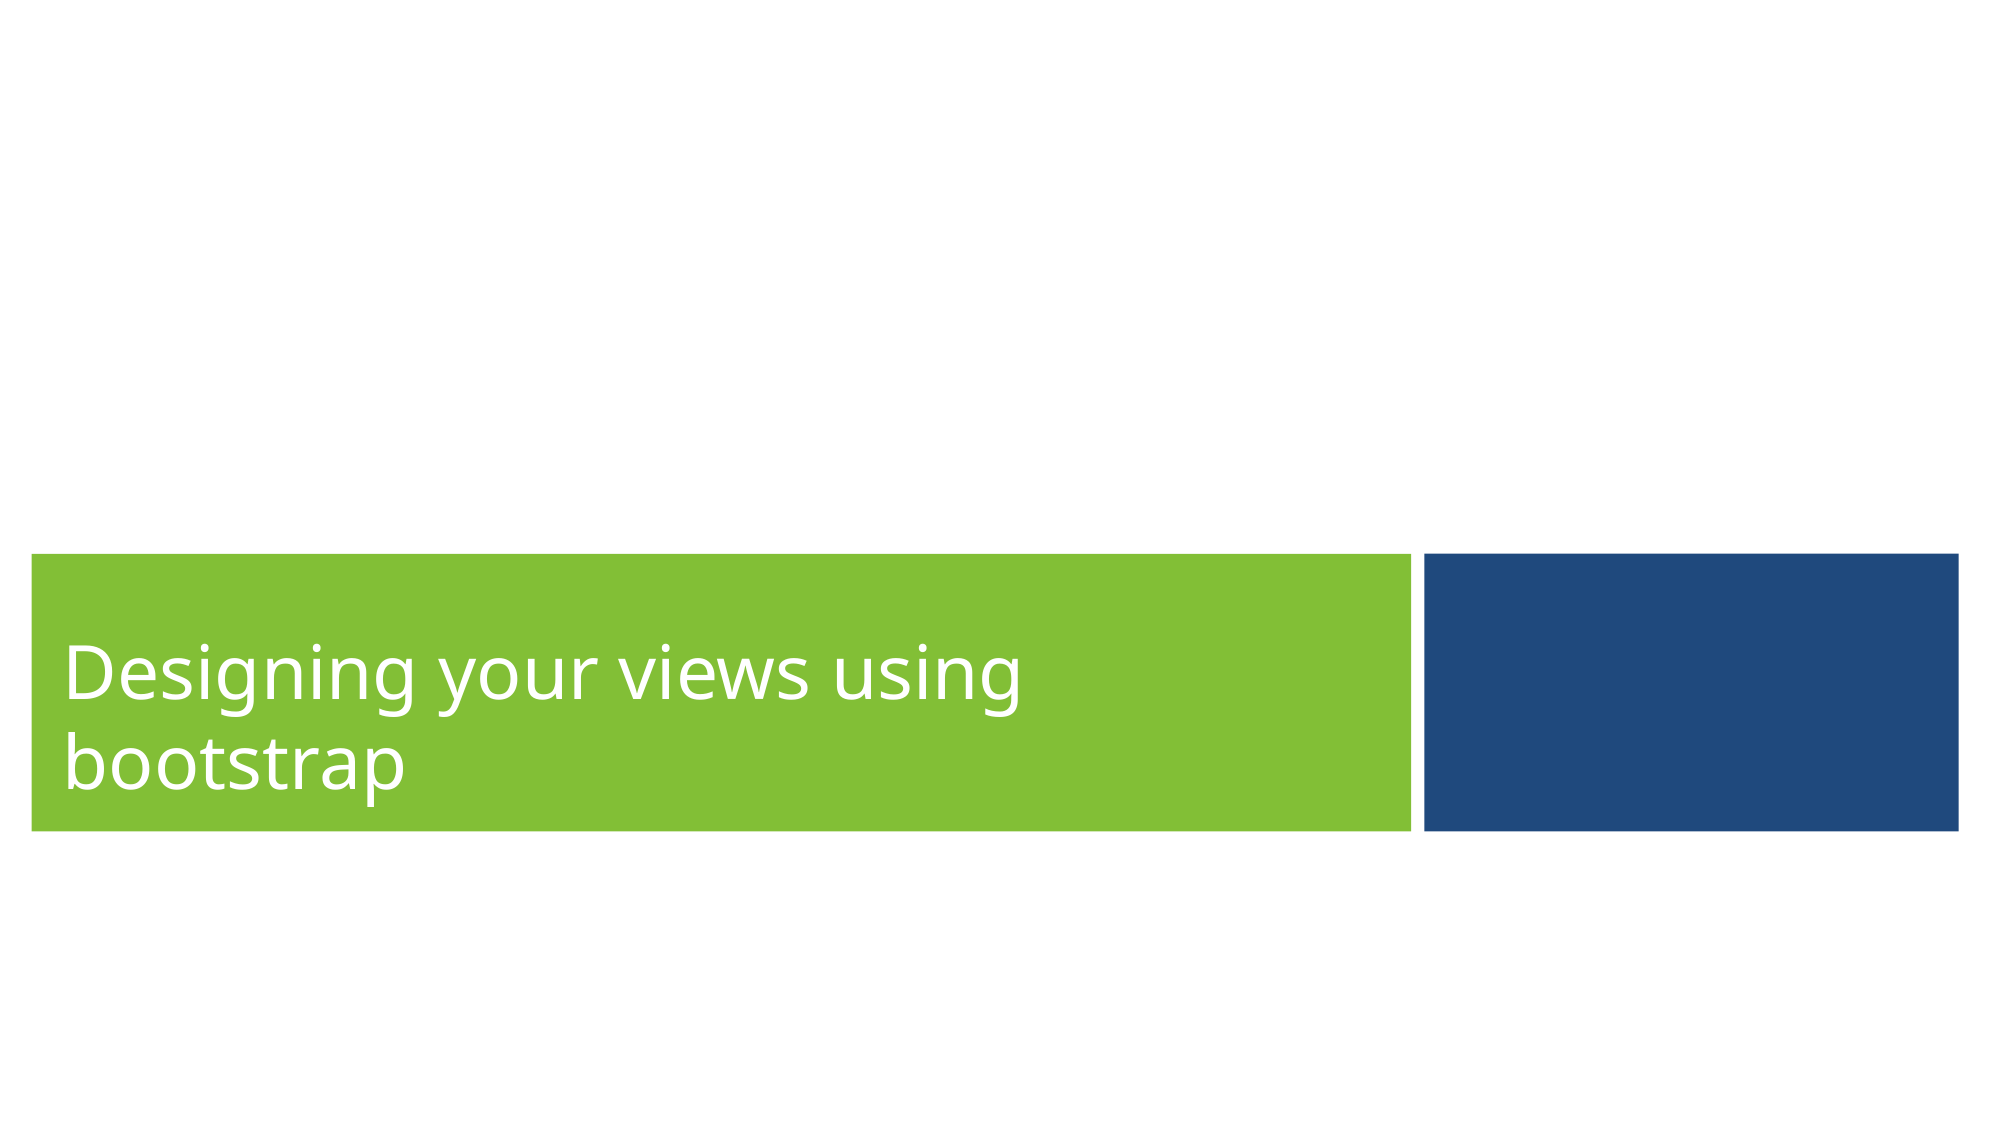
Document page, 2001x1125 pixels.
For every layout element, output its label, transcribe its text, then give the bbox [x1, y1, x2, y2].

list Designing your views using bootstrap [47, 568, 1396, 813]
